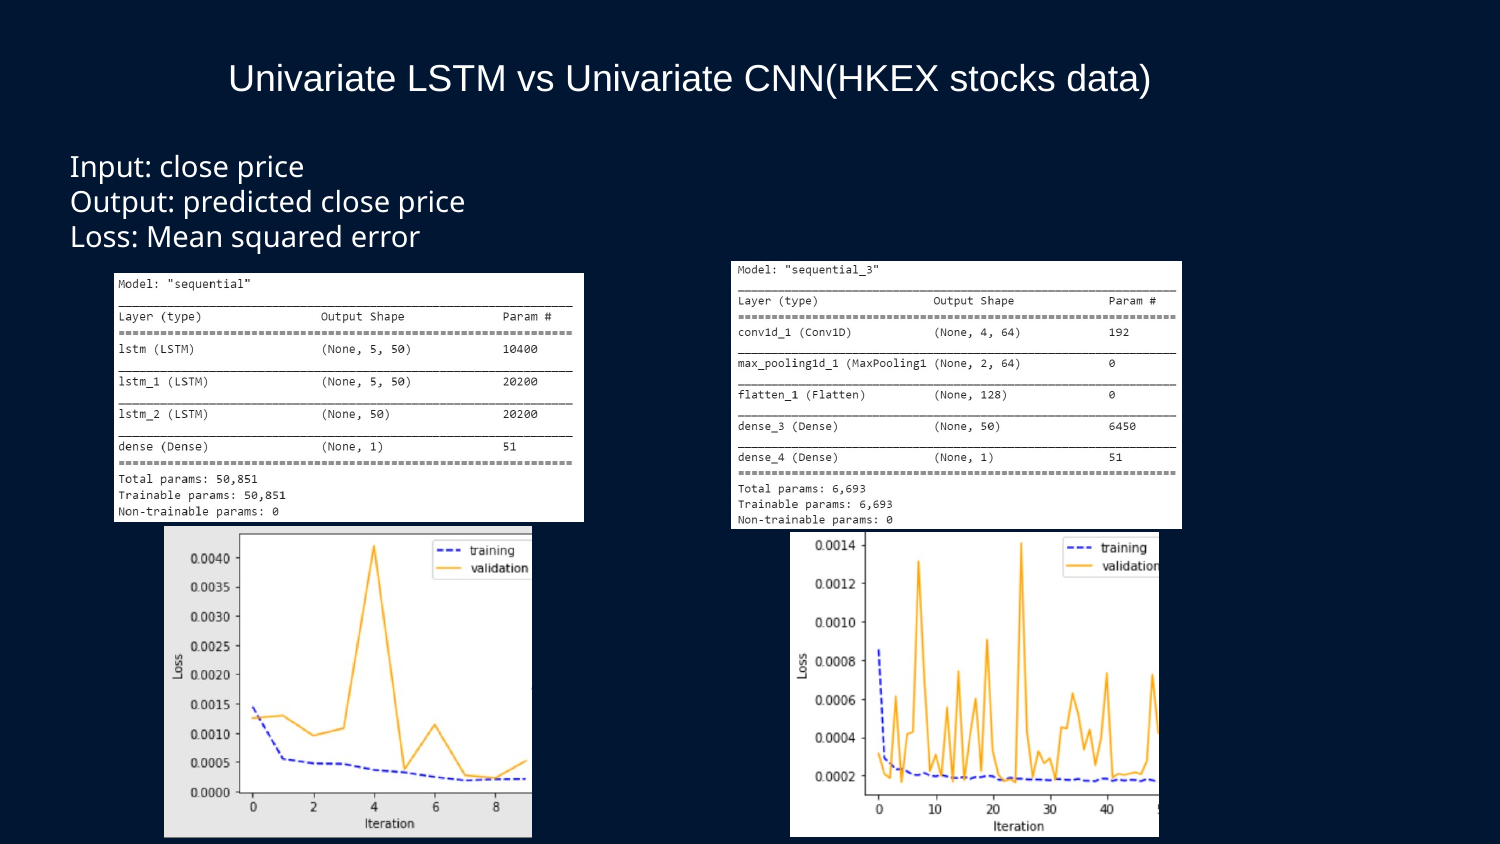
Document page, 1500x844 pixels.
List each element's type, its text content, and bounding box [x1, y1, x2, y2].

list Input: close price Output: predicted close price Loss: Mean squared error [54, 133, 1368, 275]
title Univariate LSTM vs Univariate CNN(HKEX stocks data) [43, 43, 1338, 115]
picture [113, 273, 584, 522]
picture [731, 261, 1182, 529]
picture [790, 532, 1159, 837]
picture [163, 526, 533, 839]
